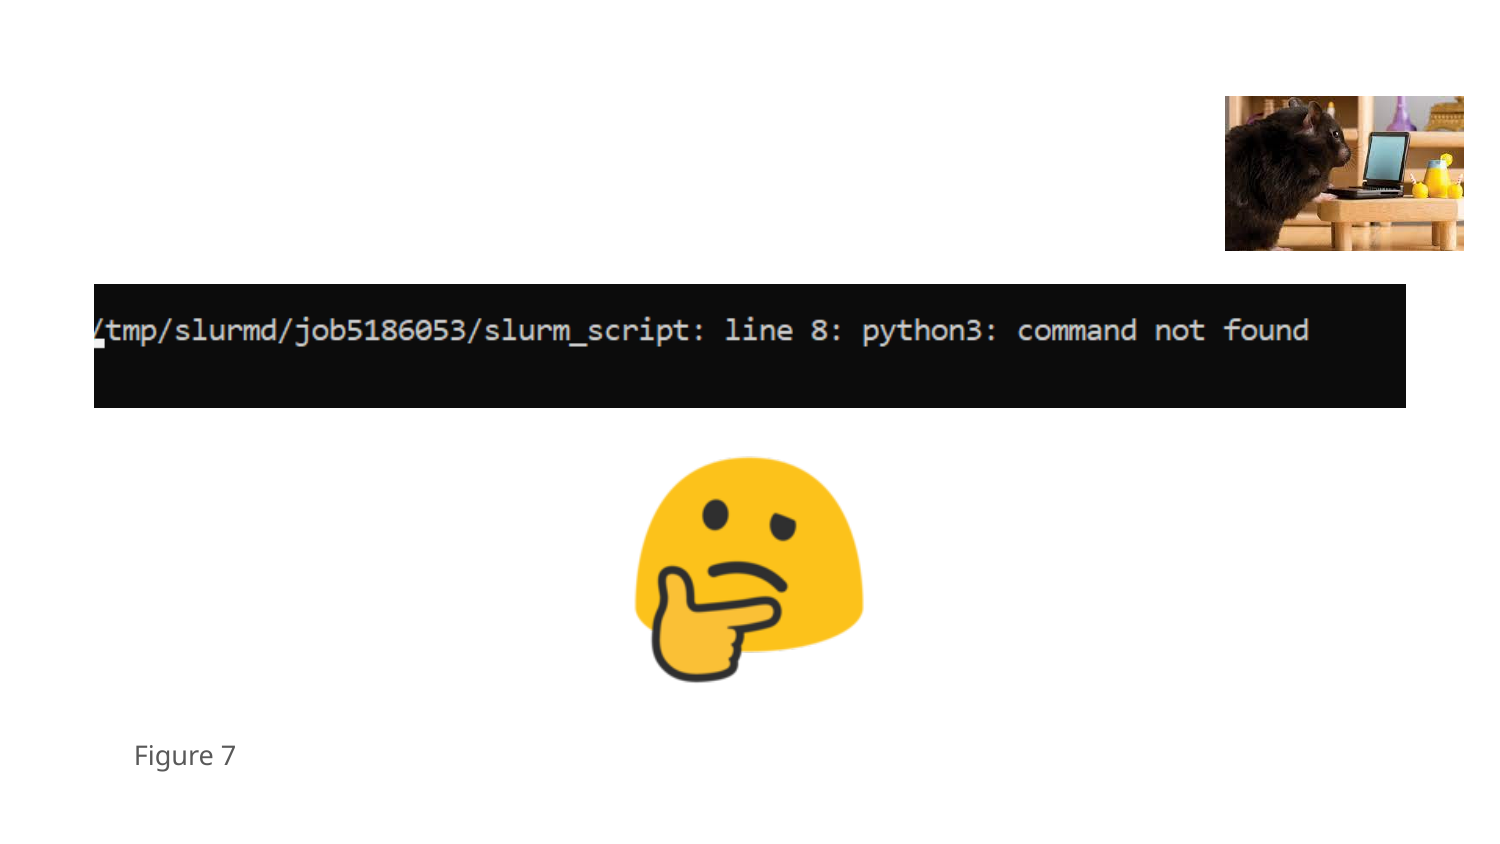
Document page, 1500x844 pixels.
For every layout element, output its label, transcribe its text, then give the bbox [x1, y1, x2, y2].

picture [624, 441, 876, 692]
picture [94, 284, 1406, 409]
list Figure 7 [118, 717, 1382, 793]
picture [1225, 96, 1464, 251]
